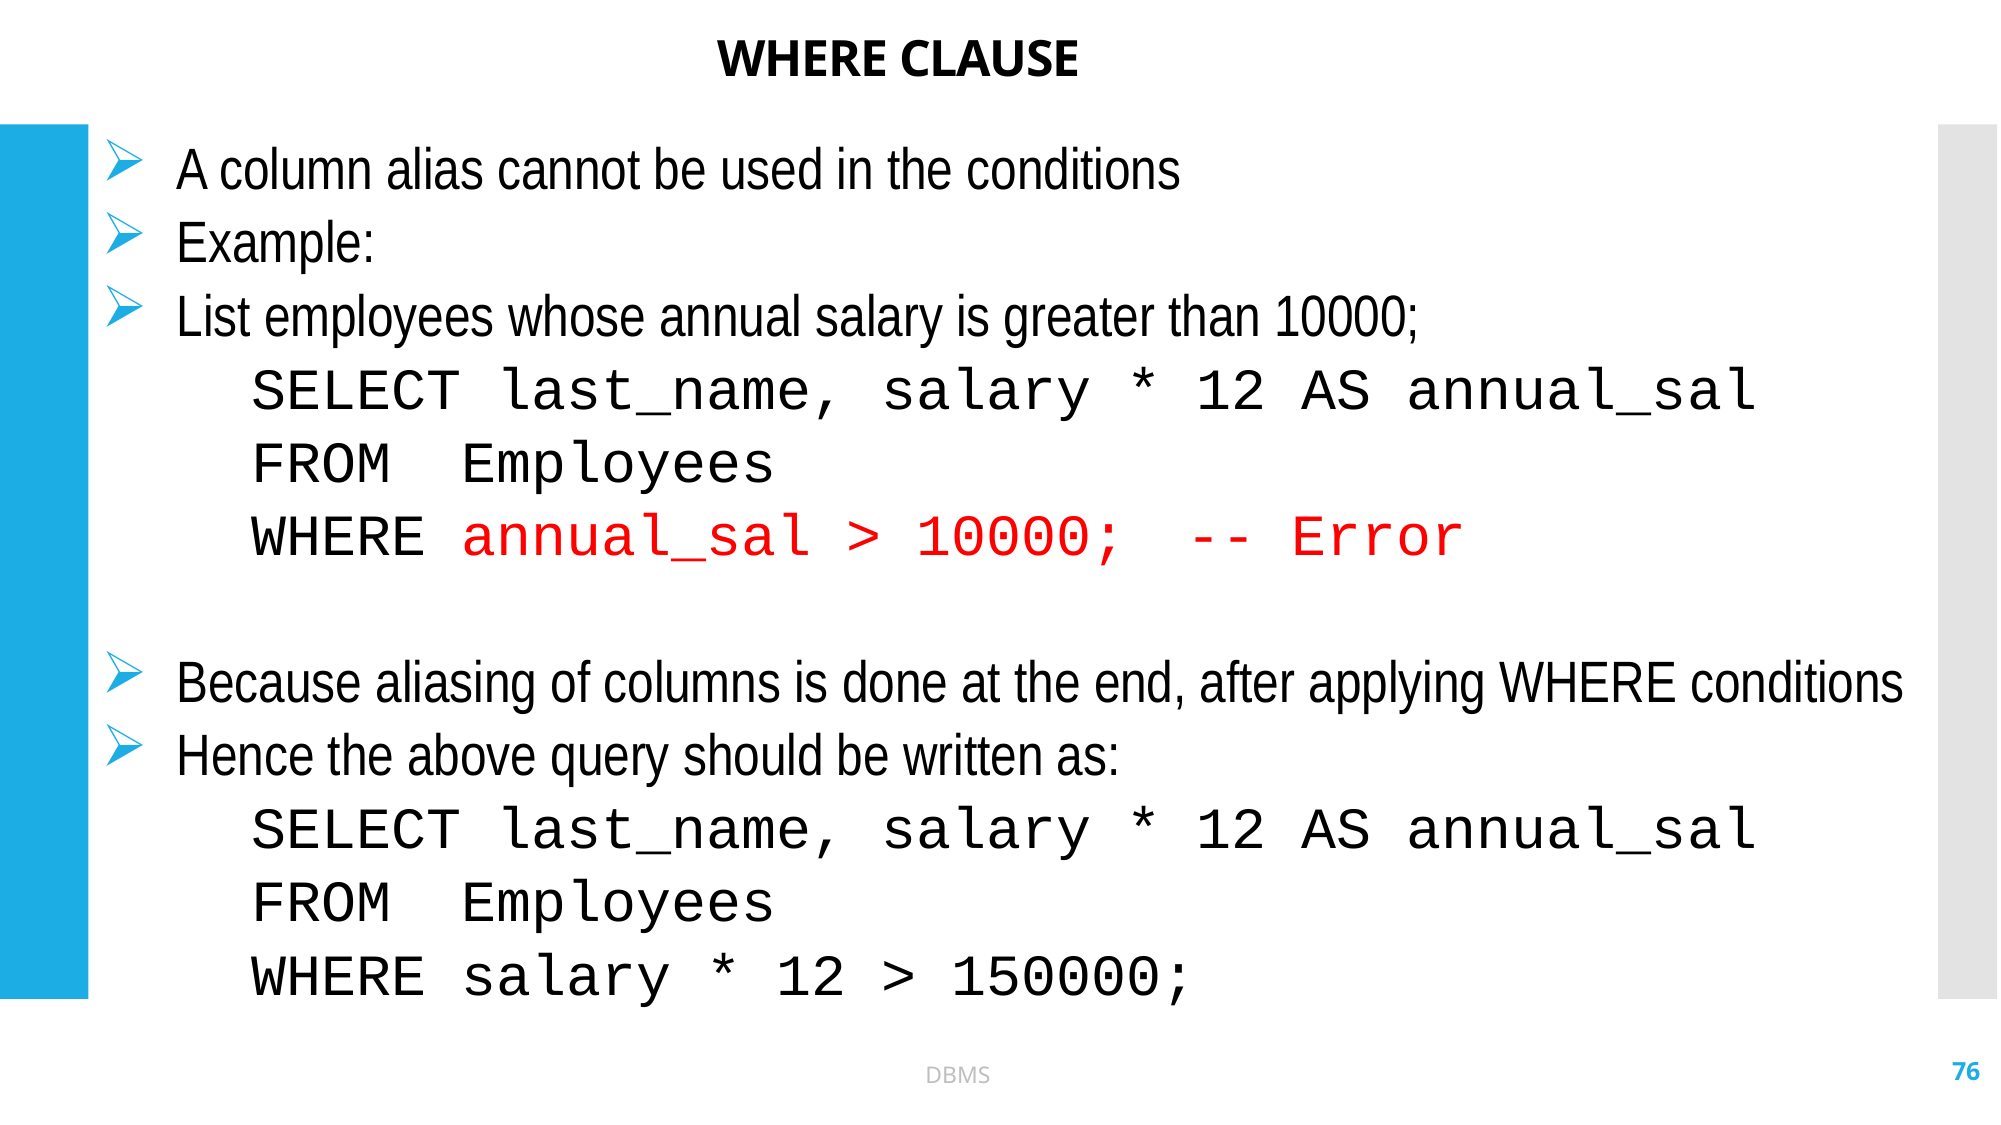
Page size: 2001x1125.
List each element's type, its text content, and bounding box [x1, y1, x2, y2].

slide_number 76 [1744, 1042, 1996, 1103]
title WHERE CLAUSE [116, 26, 1682, 87]
footer DBMS [473, 1046, 1443, 1107]
list A column alias cannot be used in the conditions Example: List employees whose annual salary is greater than 10000; SELECT last_name, salary * 12 AS annual_sal FROM Employees WHERE annual_sal > 10000; -- Error Because aliasing of columns is done at the end, after applying WHERE conditions Hence the above query should be written as: SELECT last_name, salary * 12 AS annual_sal FROM Employees WHERE salary * 12 > 150000; [86, 131, 1941, 1036]
